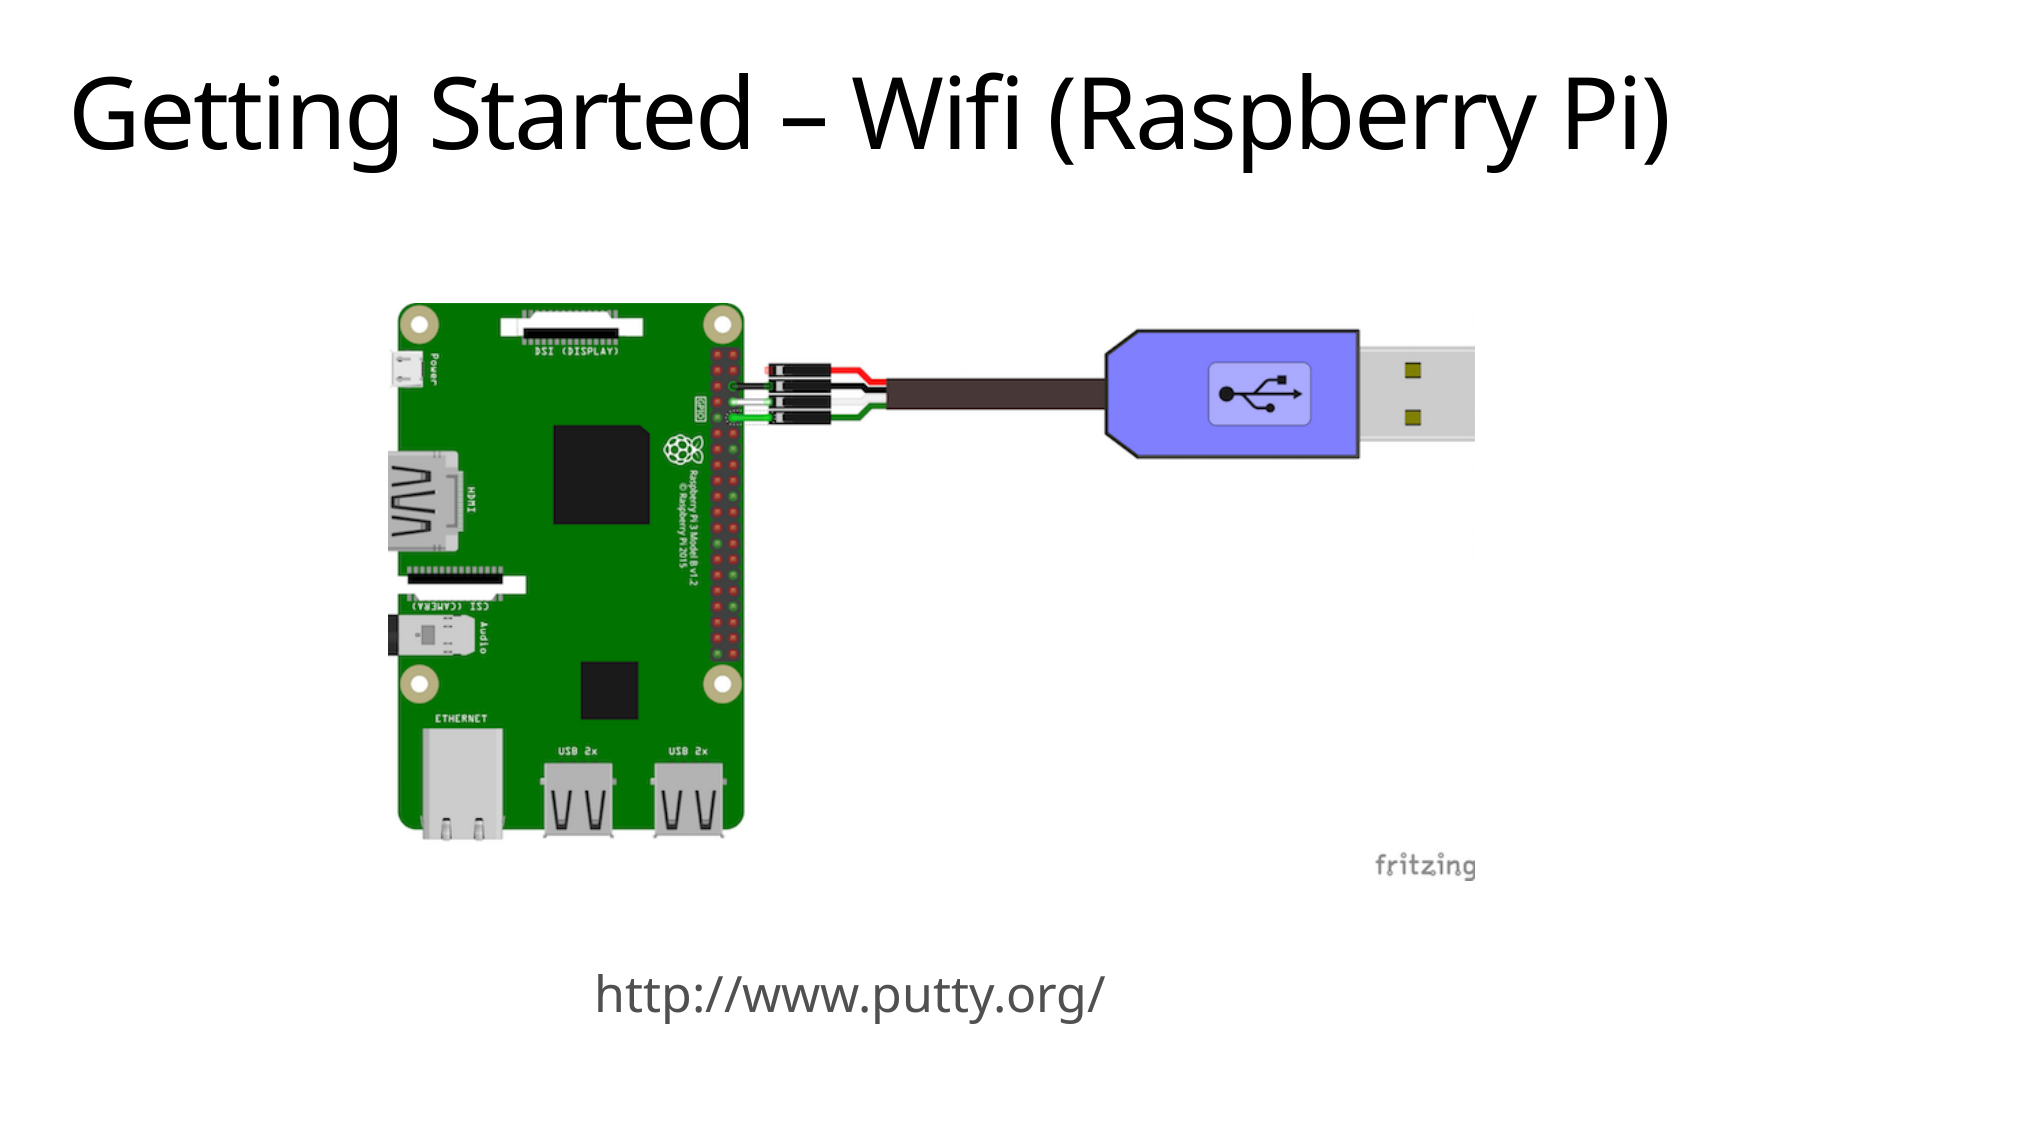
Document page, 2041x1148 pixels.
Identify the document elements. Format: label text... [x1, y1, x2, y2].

text_box http://www.putty.org/ [521, 945, 1179, 1048]
title Getting Started – Wifi (Raspberry Pi) [45, 48, 1996, 199]
picture [387, 302, 1475, 881]
